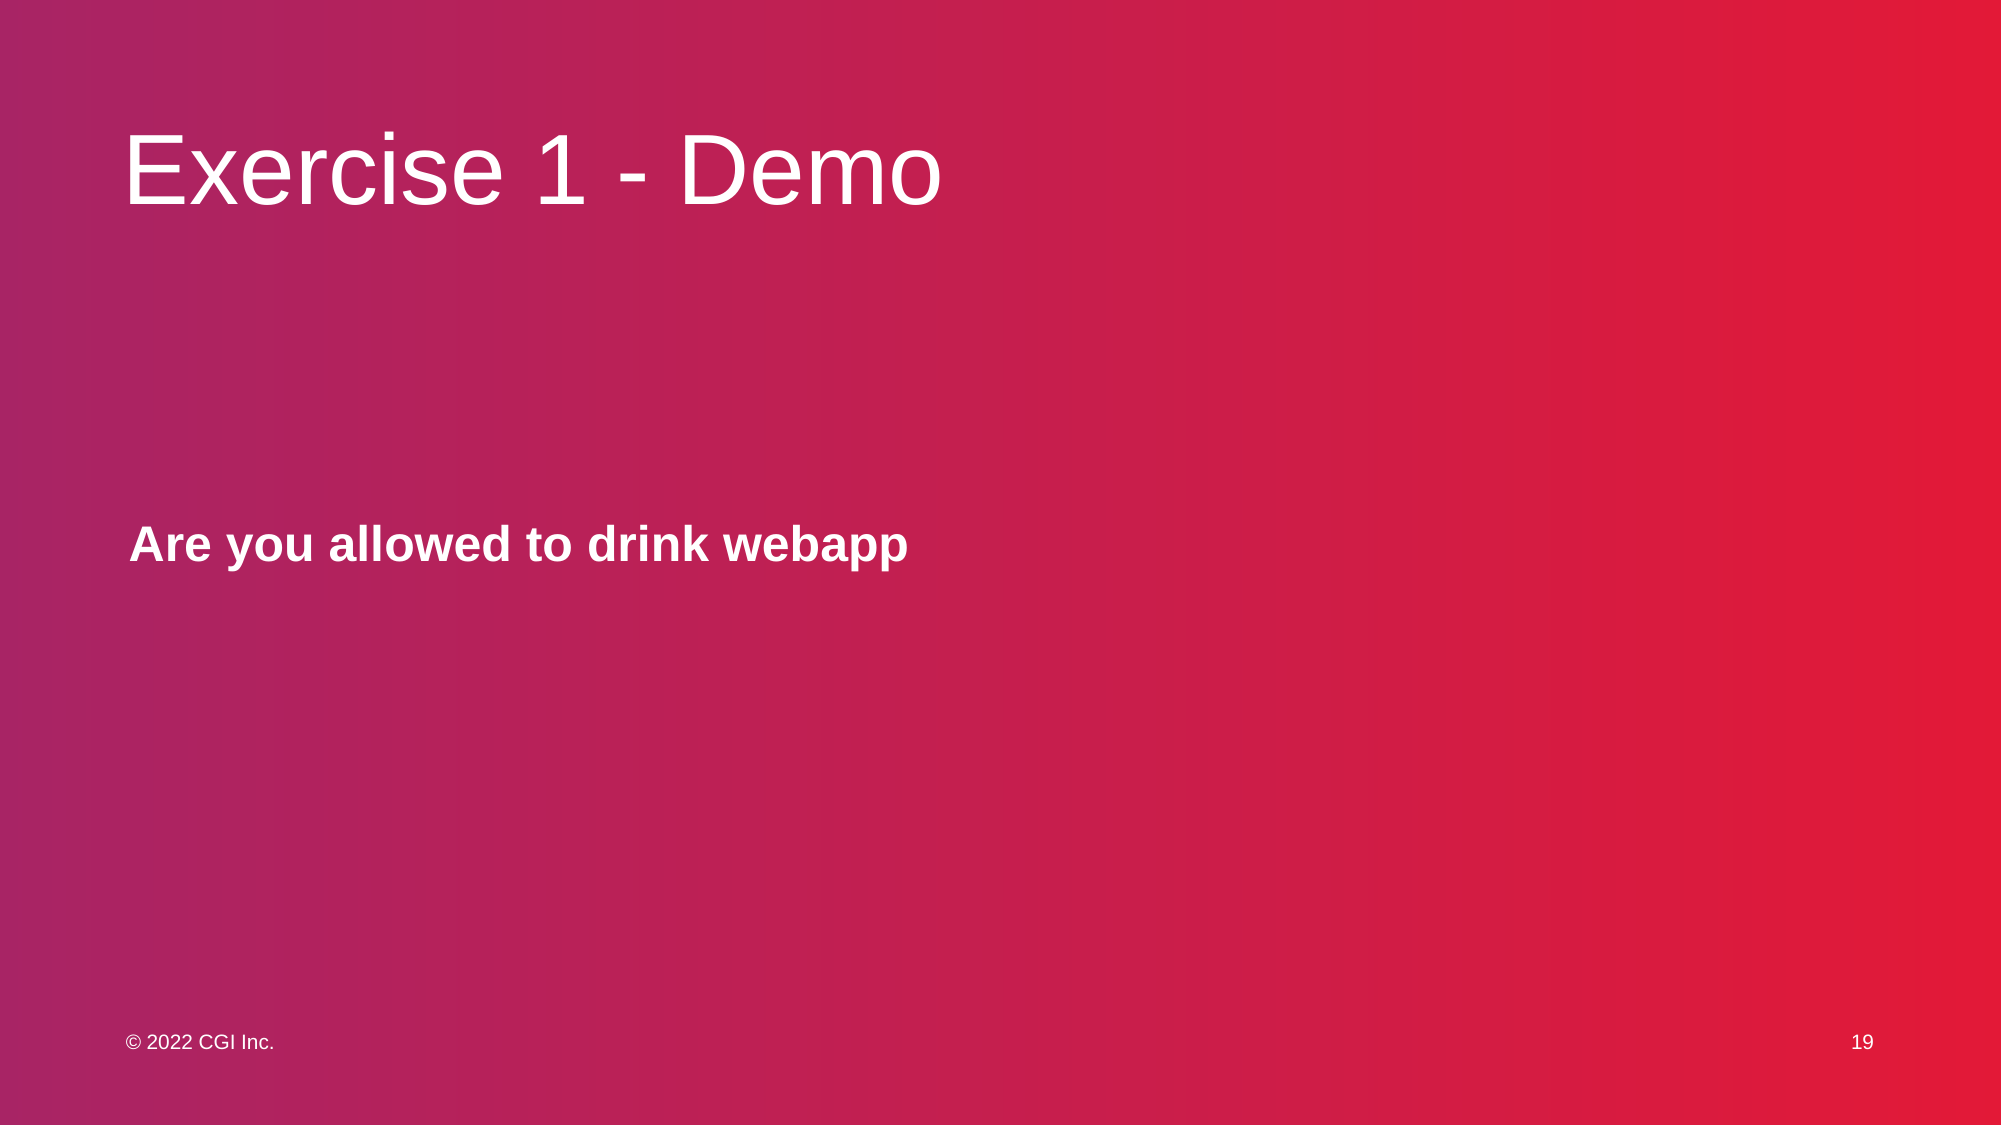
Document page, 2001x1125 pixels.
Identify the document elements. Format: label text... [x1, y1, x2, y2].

subtitle Are you allowed to drink webapp [128, 511, 1133, 849]
slide_number 19 [1831, 1027, 1875, 1056]
title Exercise 1 - Demo [122, 104, 1130, 470]
